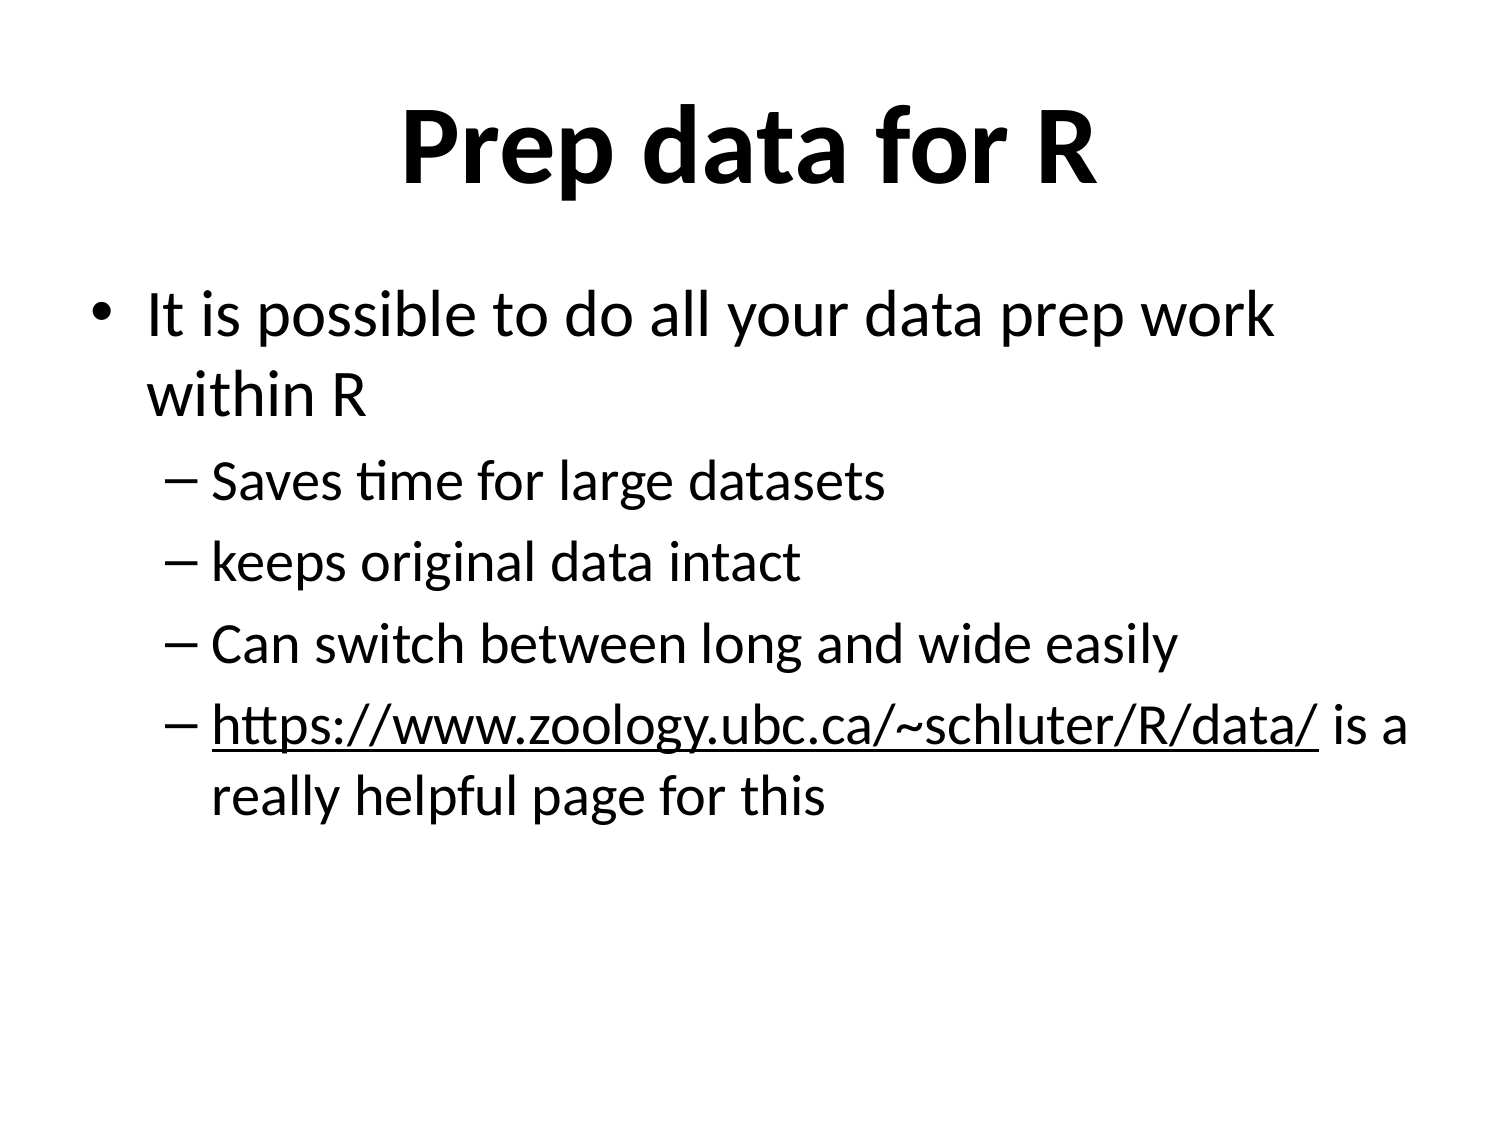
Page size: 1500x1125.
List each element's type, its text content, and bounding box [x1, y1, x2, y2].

list It is possible to do all your data prep work within R Saves time for large datasets keeps original data intact Can switch between long and wide easily https://www.zoology.ubc.ca/~schluter/R/data/ is a really helpful page for this [75, 262, 1425, 1005]
title Prep data for R [75, 45, 1425, 233]
